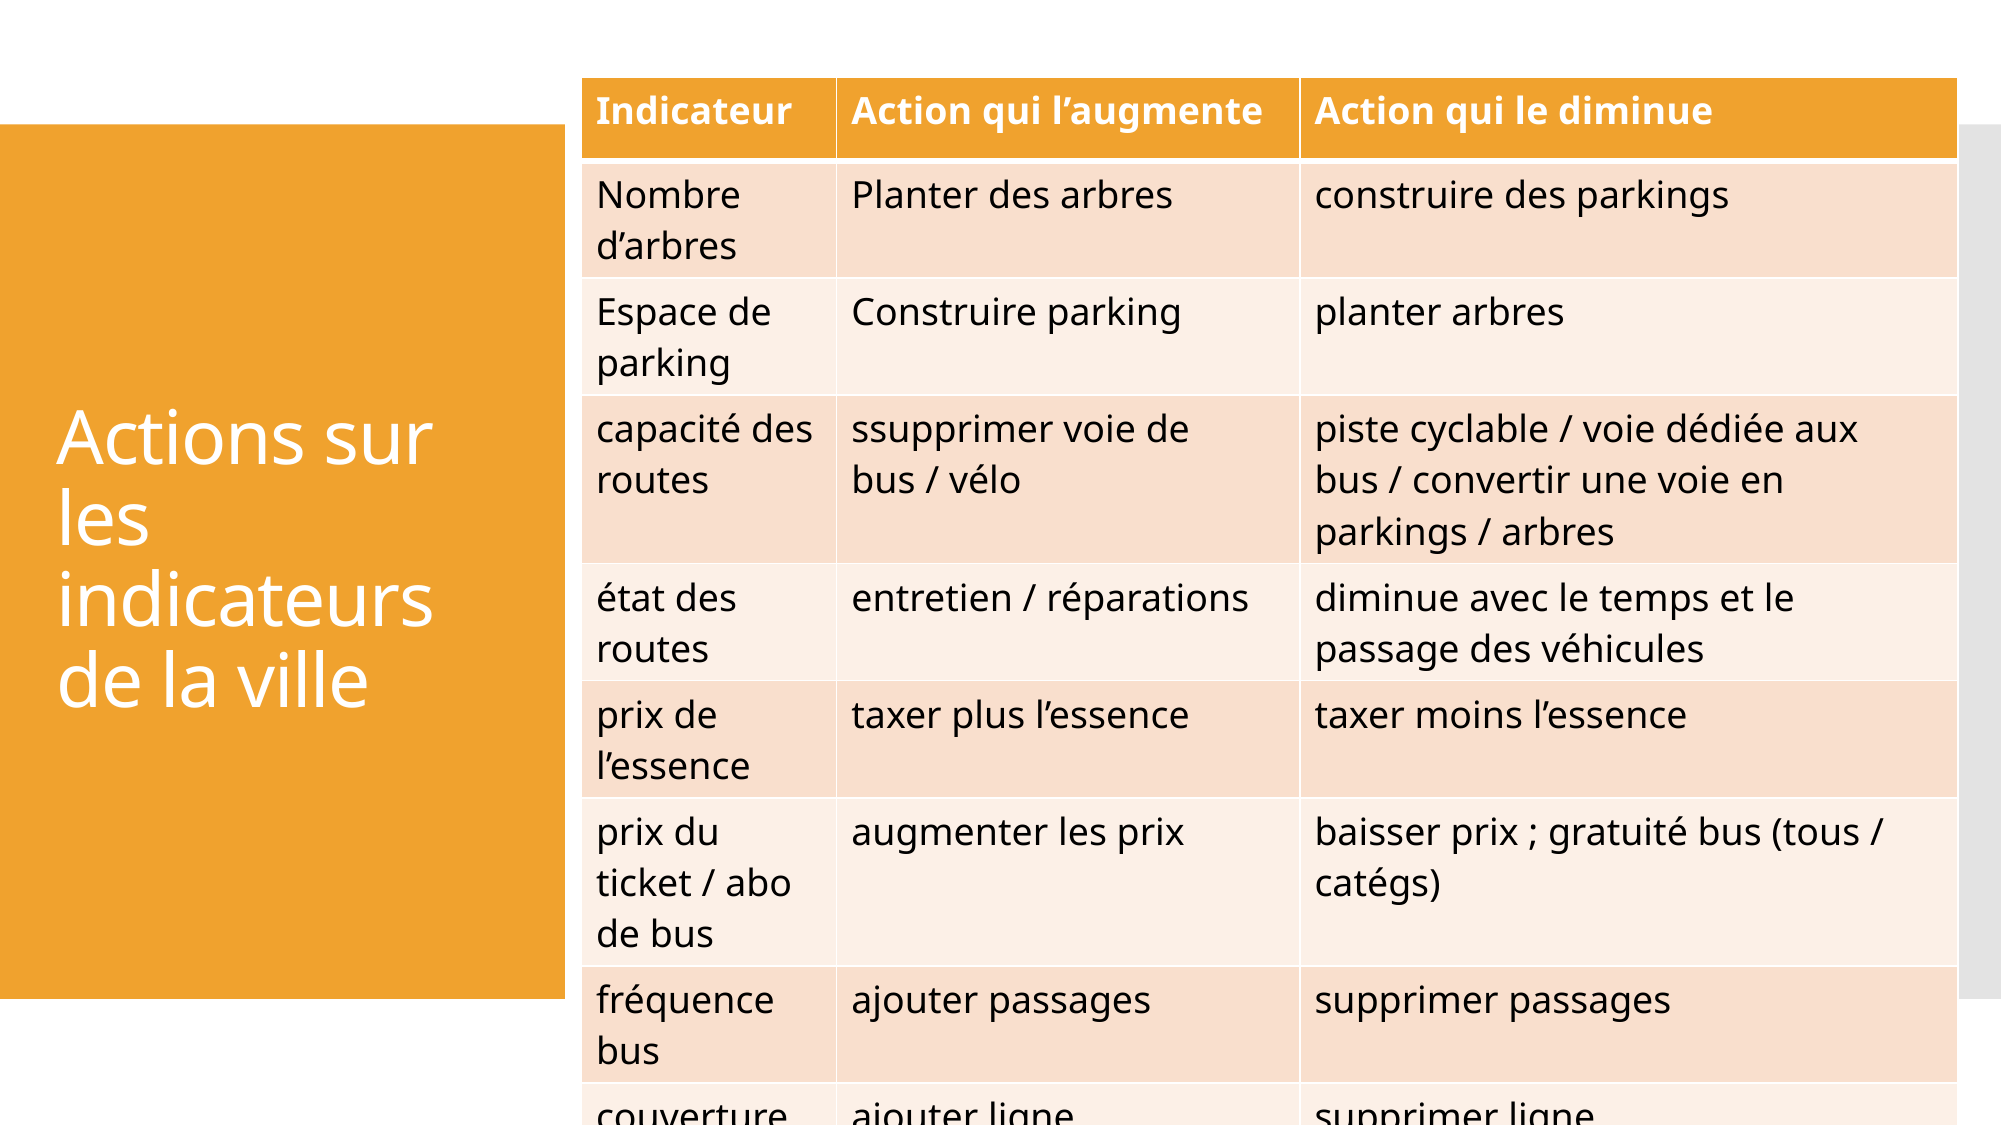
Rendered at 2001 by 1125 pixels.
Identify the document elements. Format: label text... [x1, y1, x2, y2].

table_cell baisser prix ; gratuité bus (tous / catégs) [1301, 799, 1957, 965]
table_cell Planter des arbres [837, 164, 1299, 277]
table_cell Construire parking [837, 279, 1299, 394]
table_cell augmenter les prix [837, 799, 1299, 965]
table_cell taxer moins l’essence [1301, 681, 1957, 797]
table_header Action qui le diminue [1301, 78, 1957, 158]
table_cell entretien / réparations [837, 564, 1299, 680]
title Actions sur les indicateurs de la ville [41, 184, 525, 940]
table_cell couverture réseau bus [582, 1084, 836, 1125]
table_cell ajouter passages [837, 967, 1299, 1082]
table_cell diminue avec le temps et le passage des véhicules [1301, 564, 1957, 680]
table_cell taxer plus l’essence [837, 681, 1299, 797]
table_cell prix de l’essence [582, 681, 836, 797]
table_cell construire des parkings [1301, 164, 1957, 277]
table_cell supprimer passages [1301, 967, 1957, 1082]
table_cell Espace de parking [582, 279, 836, 394]
table_cell ssupprimer voie de bus / vélo [837, 396, 1299, 563]
table_cell ajouter ligne [837, 1084, 1299, 1125]
table_cell planter arbres [1301, 279, 1957, 394]
table_cell état des routes [582, 564, 836, 680]
table_header Action qui l’augmente [837, 78, 1299, 158]
table_cell capacité des routes [582, 396, 836, 563]
table_header Indicateur [582, 78, 836, 158]
table_cell Nombre d’arbres [582, 164, 836, 277]
table_cell fréquence bus [582, 967, 836, 1082]
table_cell prix du ticket / abo de bus [582, 799, 836, 965]
table_cell supprimer ligne [1301, 1084, 1957, 1125]
table_cell piste cyclable / voie dédiée aux bus / convertir une voie en parkings / arbres [1301, 396, 1957, 563]
